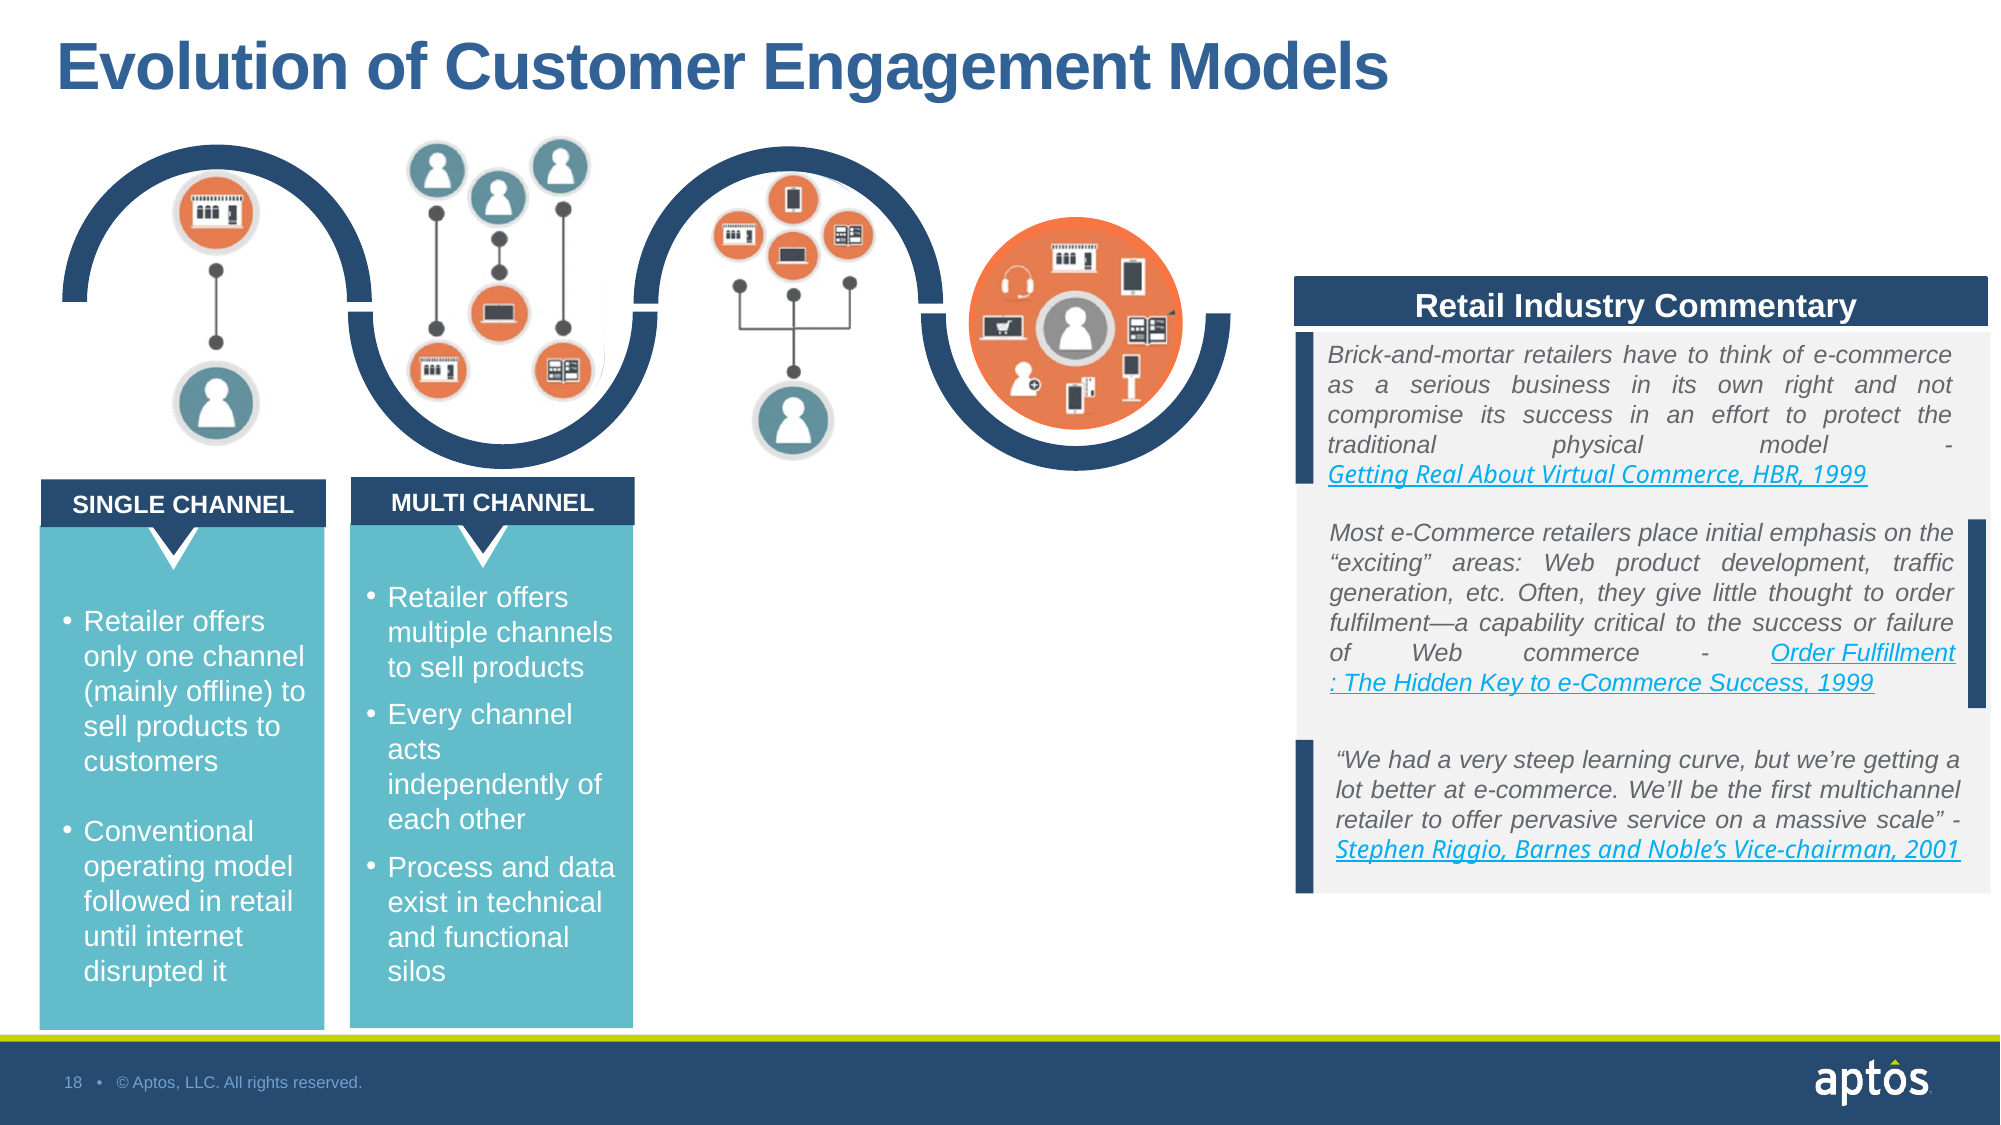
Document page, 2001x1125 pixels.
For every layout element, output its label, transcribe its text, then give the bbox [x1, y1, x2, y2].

text_box SINGLE CHANNEL [39, 477, 328, 529]
picture [395, 93, 606, 425]
text_box Most e-Commerce retailers place initial emphasis on the “exciting” areas: Web product development, traffic generation, etc. Often, they give little thought to order fulfilment—a capability critical to the success or failure of Web commerce - Order Fulfillment: The Hidden Key to e-Commerce Success, 1999 [1314, 509, 1971, 704]
text_box [1294, 336, 1315, 486]
text_box “We had a very steep learning curve, but we’re getting a lot better at e-commerce. We’ll be the first multichannel retailer to offer pervasive service on a massive scale” - Stephen Riggio, Barnes and Noble’s Vice-chairman, 2001 [1321, 736, 1977, 875]
text_box [60, 142, 374, 304]
text_box [400, 309, 660, 472]
text_box [345, 309, 390, 423]
text_box [631, 144, 871, 306]
text_box [1027, 214, 1124, 226]
text_box [885, 178, 946, 306]
text_box [146, 525, 201, 573]
text_box [1294, 329, 1993, 896]
text_box Retail Industry Commentary [1294, 276, 1988, 326]
text_box Evolution of Customer Engagement Models [37, 22, 1979, 124]
text_box [974, 311, 1233, 473]
text_box Retailer offers multiple channels to sell products Every channel acts independently of each other Process and data exist in technical and functional silos [348, 521, 635, 1030]
text_box [458, 520, 508, 556]
picture [156, 164, 273, 468]
picture [973, 228, 1177, 429]
text_box MULTI CHANNEL [349, 475, 637, 527]
picture [708, 170, 880, 474]
text_box Retailer offers only one channel (mainly offline) to sell products to customers Conventional operating model followed in retail until internet disrupted it [38, 523, 326, 1032]
text_box [456, 523, 510, 571]
text_box [1966, 517, 1988, 710]
text_box [918, 311, 969, 431]
text_box [149, 522, 198, 558]
text_box [1294, 738, 1315, 895]
text_box Brick-and-mortar retailers have to think of e-commerce as a serious business in its own right and not compromise its success in an effort to protect the traditional physical model - Getting Real About Virtual Commerce, HBR, 1999 [1313, 337, 1969, 500]
